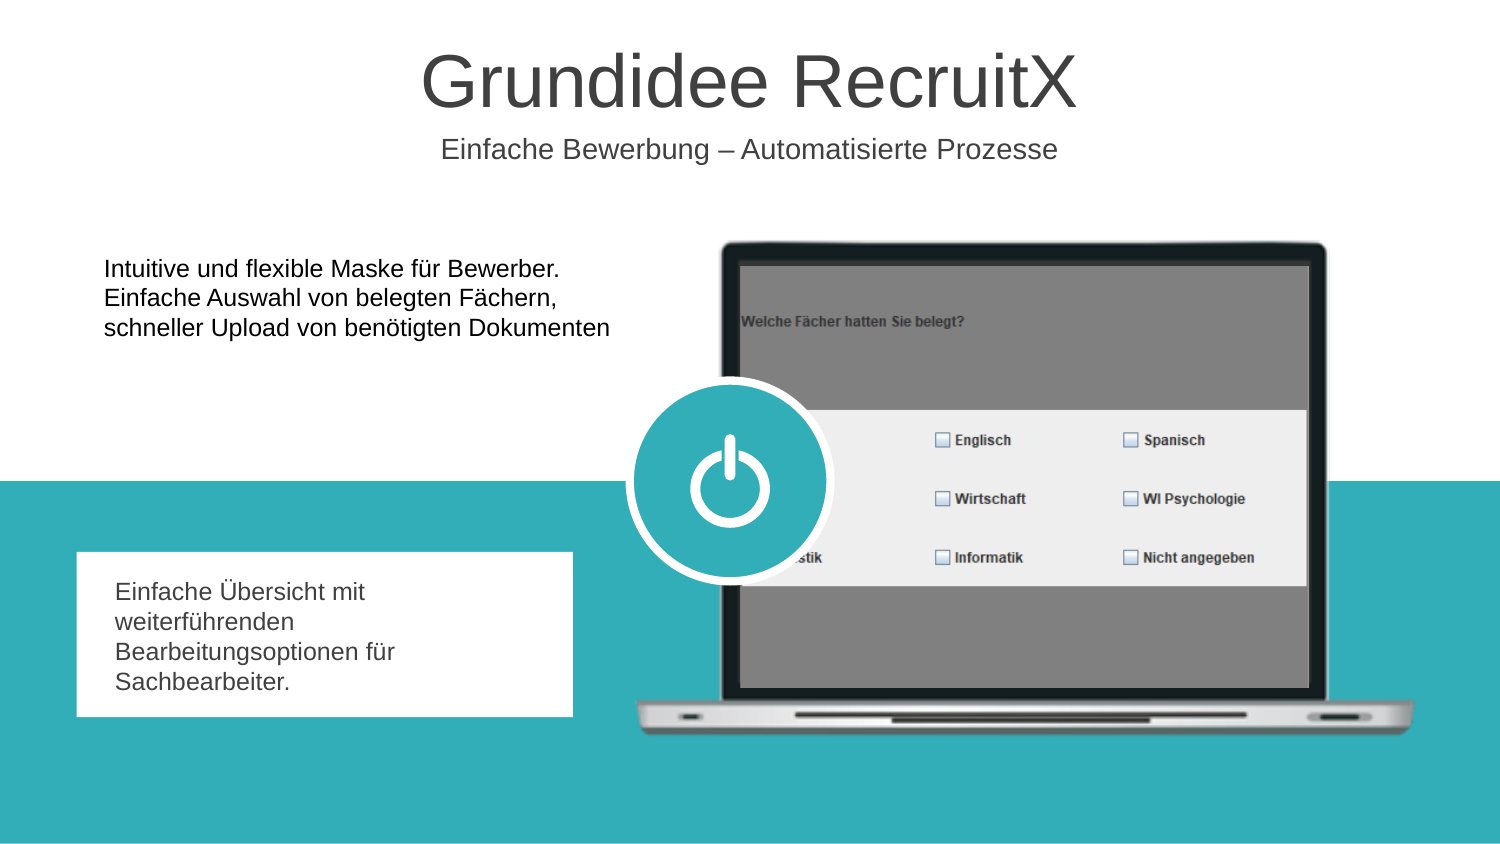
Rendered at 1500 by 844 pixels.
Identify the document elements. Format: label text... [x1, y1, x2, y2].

list Grundidee RecruitX [0, 29, 1500, 124]
text_box Einfache Übersicht mit weiterführenden Bearbeitungsoptionen für Sachbearbeiter. [100, 568, 550, 703]
text_box Intuitive und flexible Maske für Bewerber. Einfache Auswahl von belegten Fächern, schneller Upload von benötigten Dokumenten [88, 244, 627, 350]
text_box [627, 378, 734, 584]
text_box [688, 432, 734, 530]
picture [419, 185, 1500, 789]
list Einfache Bewerbung – Automatisierte Prozesse [0, 124, 1500, 172]
